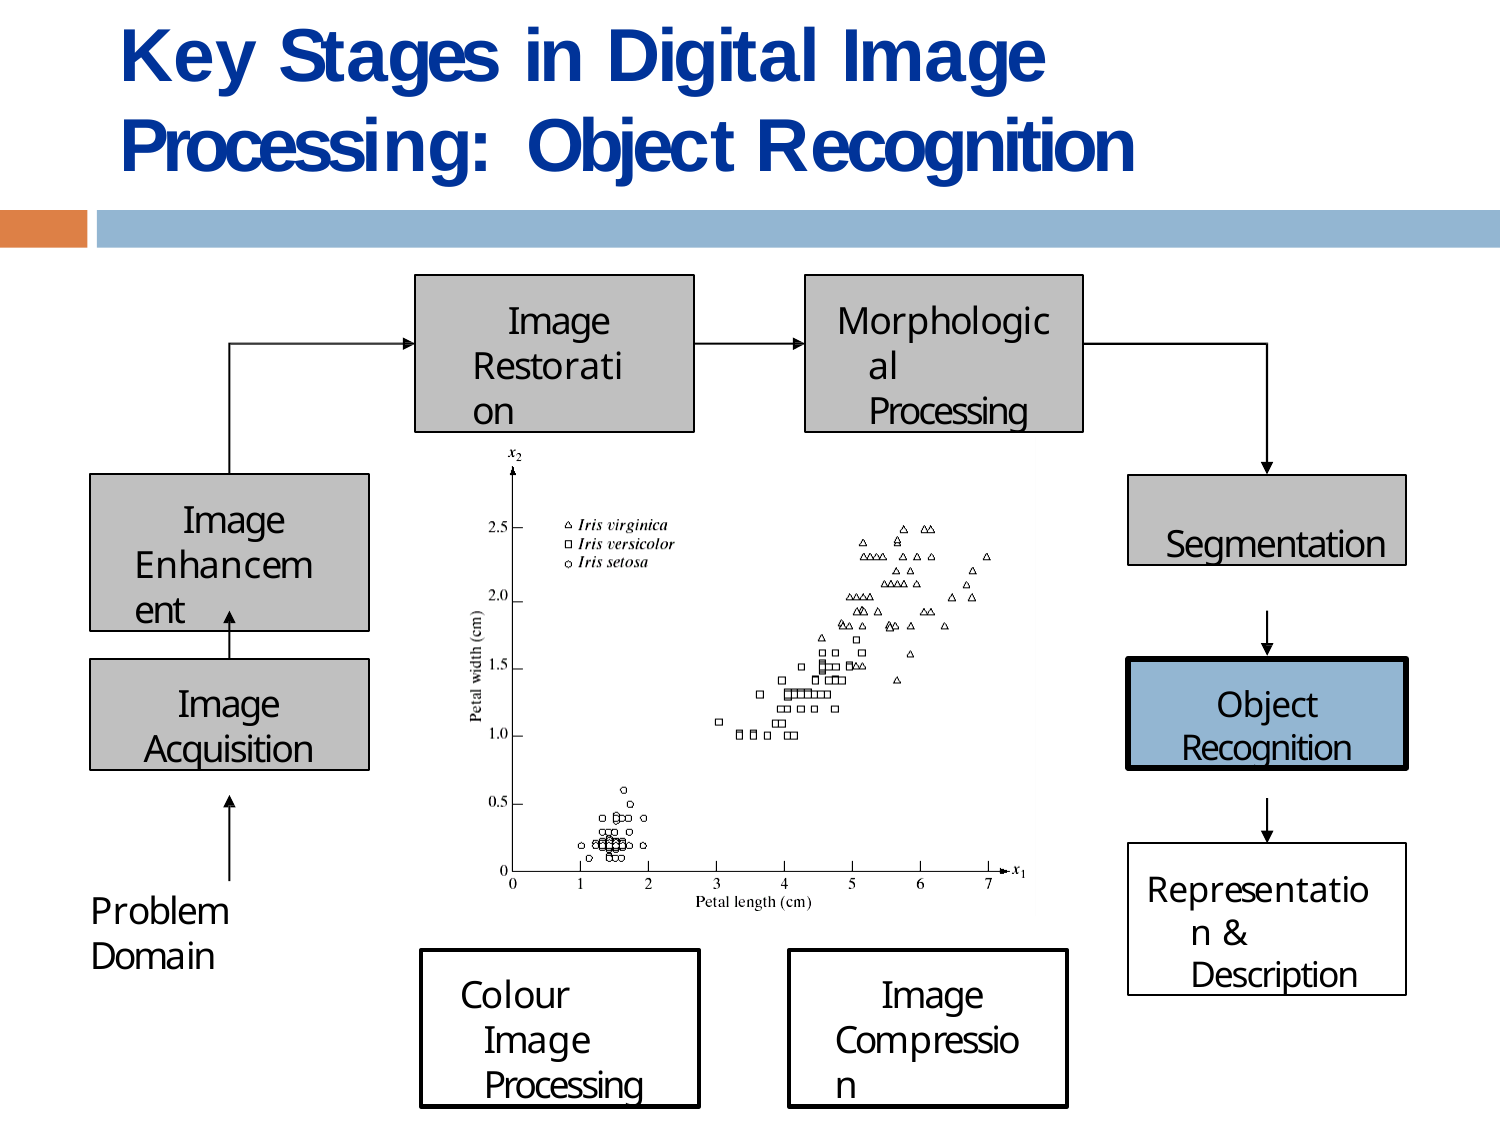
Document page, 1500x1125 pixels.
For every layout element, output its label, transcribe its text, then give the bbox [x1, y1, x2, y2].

text_box Problem Domain [87, 884, 336, 977]
text_box [1260, 798, 1274, 844]
text_box Image Restoration [415, 275, 694, 432]
text_box Segmentation [1128, 474, 1407, 565]
text_box [223, 795, 236, 882]
text_box [223, 610, 236, 659]
text_box Representation & Description [1128, 843, 1407, 995]
text_box [228, 337, 416, 475]
text_box Object Recognition [1128, 658, 1407, 768]
text_box [693, 337, 806, 350]
text_box Image Acquisition [90, 658, 369, 771]
picture [469, 437, 1037, 916]
text_box [1260, 610, 1274, 656]
text_box Colour Image Processing [420, 950, 700, 1107]
title Key Stages in Digital Image Processing: Object Recognition [117, 4, 1359, 195]
text_box [1083, 342, 1274, 475]
text_box Image Enhancement [90, 474, 369, 631]
text_box Morphological Processing [805, 275, 1084, 432]
text_box Image Compression [788, 950, 1068, 1107]
